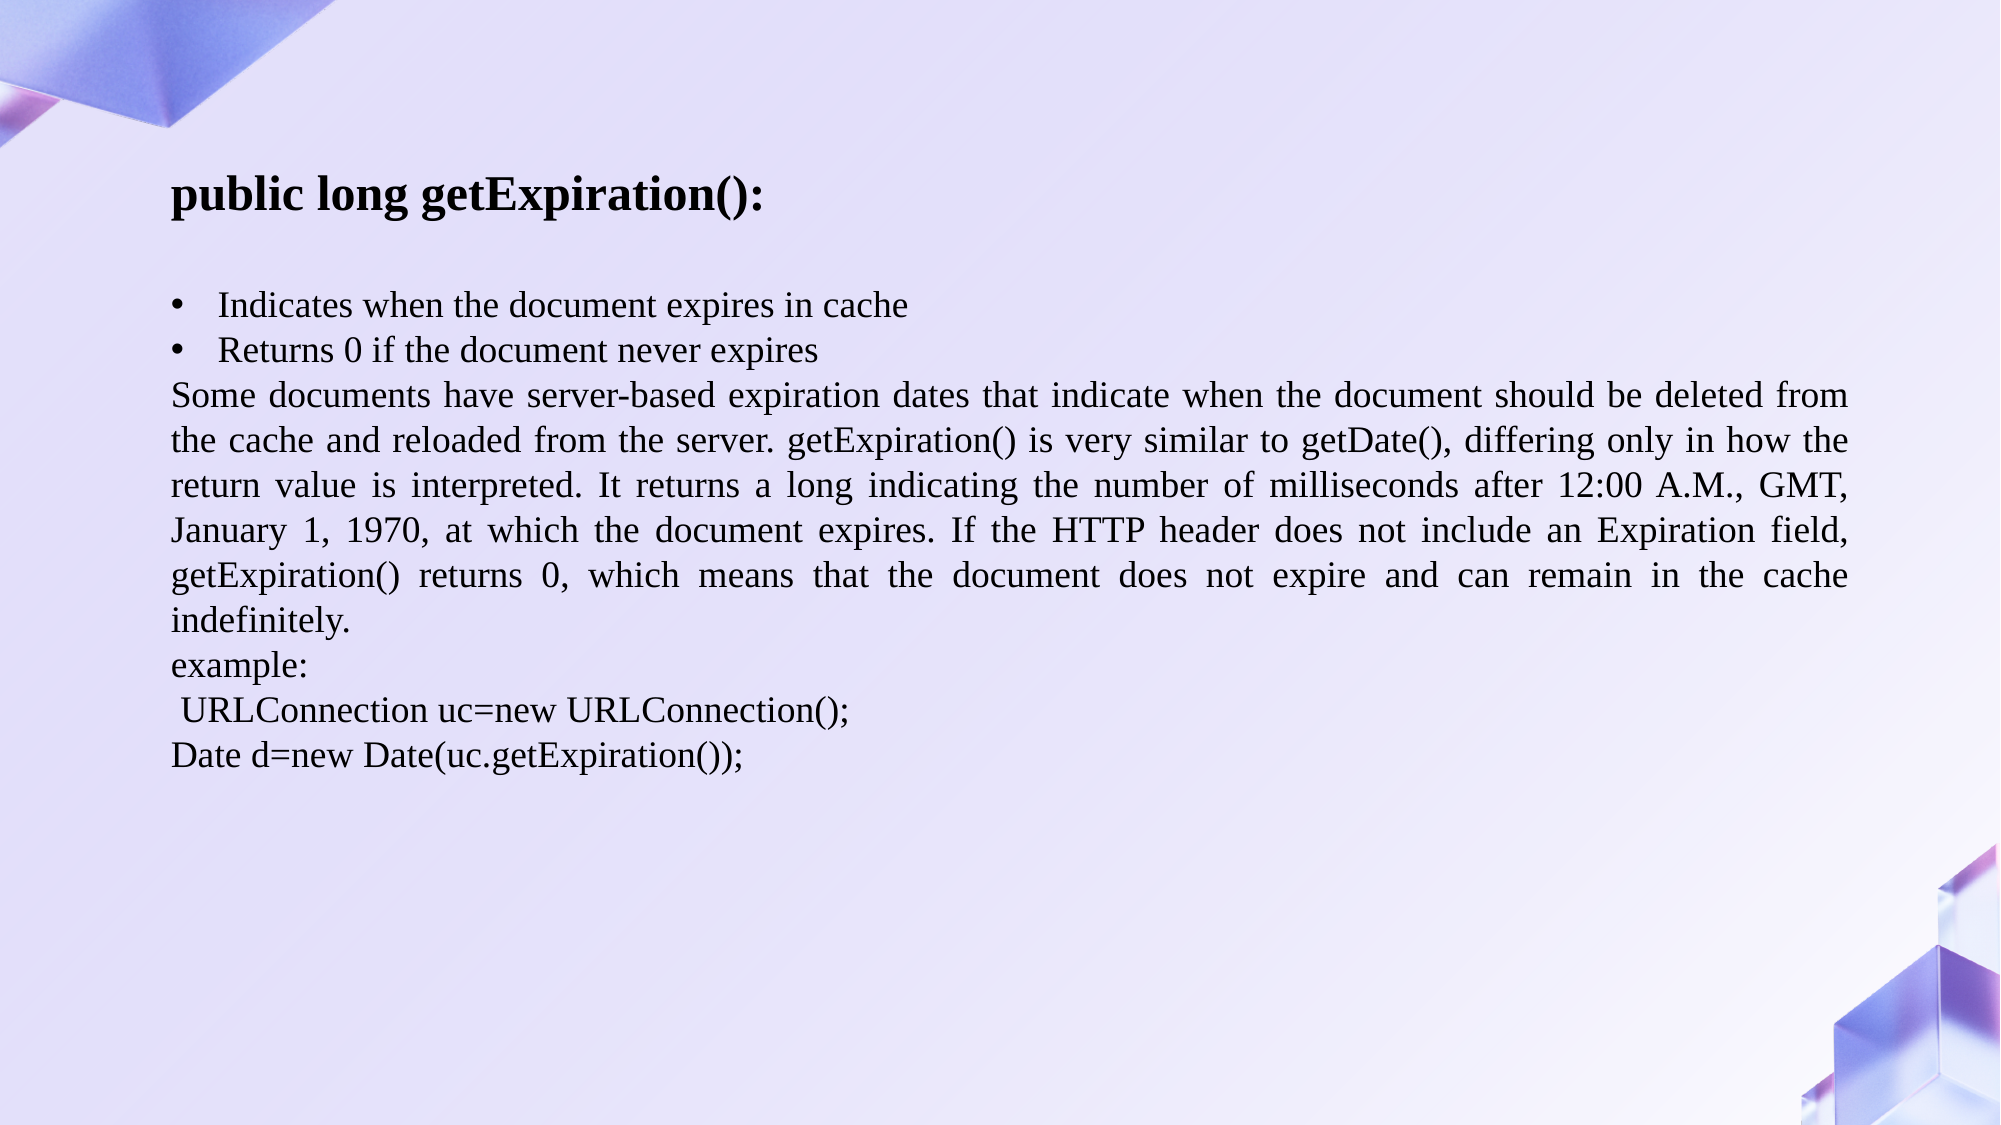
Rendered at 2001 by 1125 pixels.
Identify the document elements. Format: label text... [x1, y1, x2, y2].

text_box public long getExpiration(): Indicates when the document expires in cache Returns 0 if the document never expires Some documents have server-based expiration dates that indicate when the document should be deleted from the cache and reloaded from the server. getExpiration() is very similar to getDate(), differing only in how the return value is interpreted. It returns a long indicating the number of milliseconds after 12:00 A.M., GMT, January 1, 1970, at which the document expires. If the HTTP header does not include an Expiration field, getExpiration() returns 0, which means that the document does not expire and can remain in the cache indefinitely. example: URLConnection uc=new URLConnection(); Date d=new Date(uc.getExpiration()); [156, 108, 1867, 1013]
picture [1696, 760, 2000, 1125]
picture [0, 0, 703, 374]
